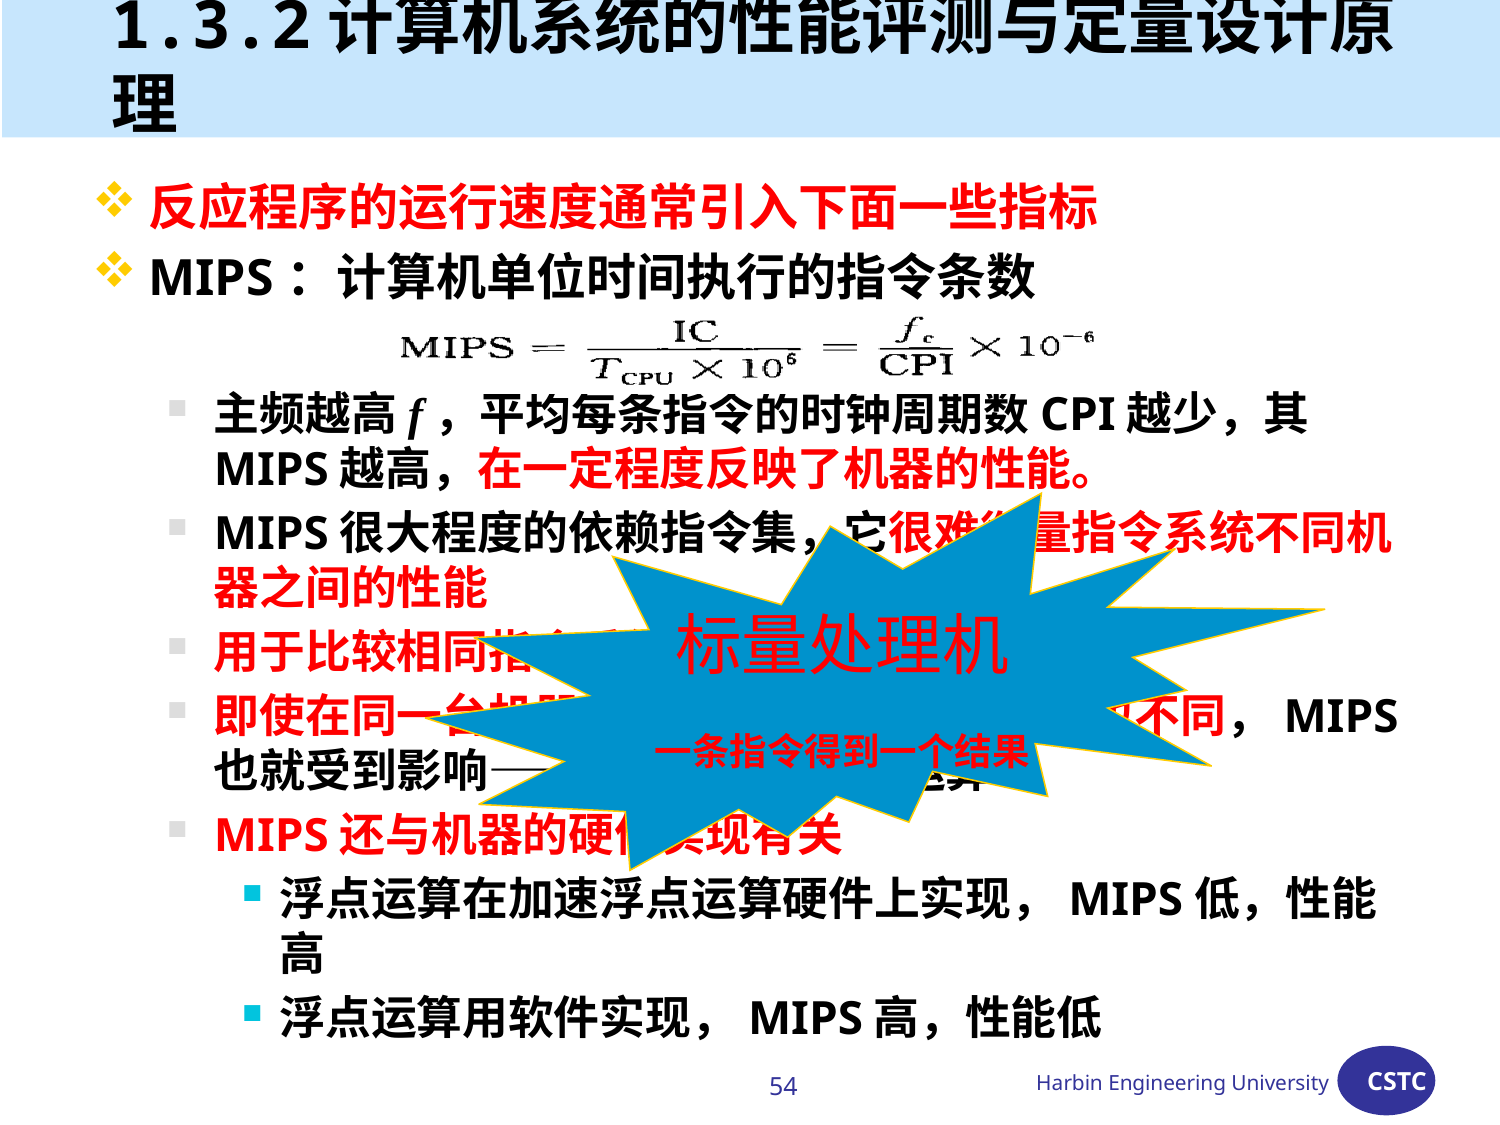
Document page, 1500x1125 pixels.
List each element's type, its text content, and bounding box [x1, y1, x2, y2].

list 反应程序的运行速度通常引入下面一些指标 MIPS：计算机单位时间执行的指令条数 主频越高f，平均每条指令的时钟周期数CPI越少，其MIPS越高，在一定程度反映了机器的性能。 MIPS很大程度的依赖指令集，它很难衡量指令系统不同机器之间的性能 用于比较相同指令系统 即使在同一台机器上，程序负荷不同，CPI也不同，MIPS也就受到影响——浮点运算、定点运算 MIPS还与机器的硬件实现有关 浮点运算在加速浮点运算硬件上实现，MIPS低，性能高 浮点运算用软件实现，MIPS高，性能低 [76, 167, 1428, 1030]
text_box 标量处理机 一条指令得到一个结果 [425, 493, 1326, 871]
picture [393, 308, 1107, 394]
slide_number 54 [608, 1062, 959, 1113]
footer Harbin Engineering University [959, 1062, 1344, 1113]
title 1.3.2计算机系统的性能评测与定量设计原理 [96, 11, 1467, 112]
